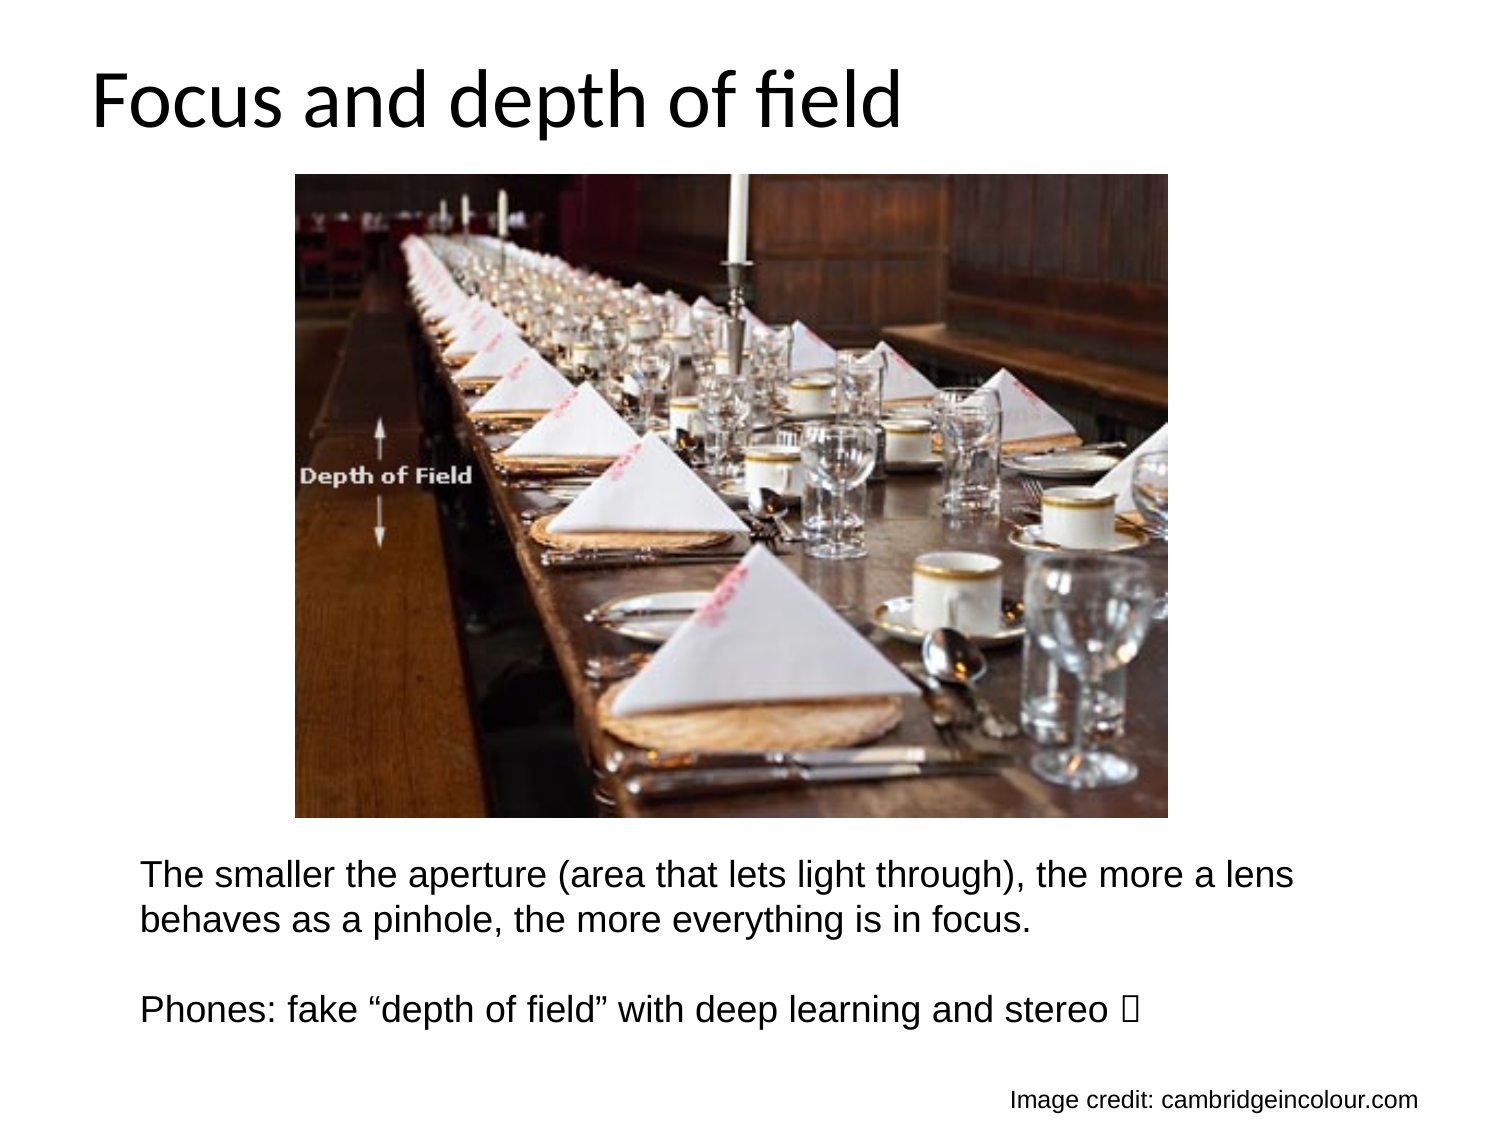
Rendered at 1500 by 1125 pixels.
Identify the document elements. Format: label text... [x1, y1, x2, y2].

title Focus and depth of field [76, 0, 1428, 188]
picture [295, 174, 1168, 819]
text_box Image credit: cambridgeincolour.com [995, 1076, 1500, 1121]
text_box The smaller the aperture (area that lets light through), the more a lens behaves as a pinhole, the more everything is in focus. Phones: fake “depth of field” with deep learning and stereo  [124, 842, 1338, 1038]
